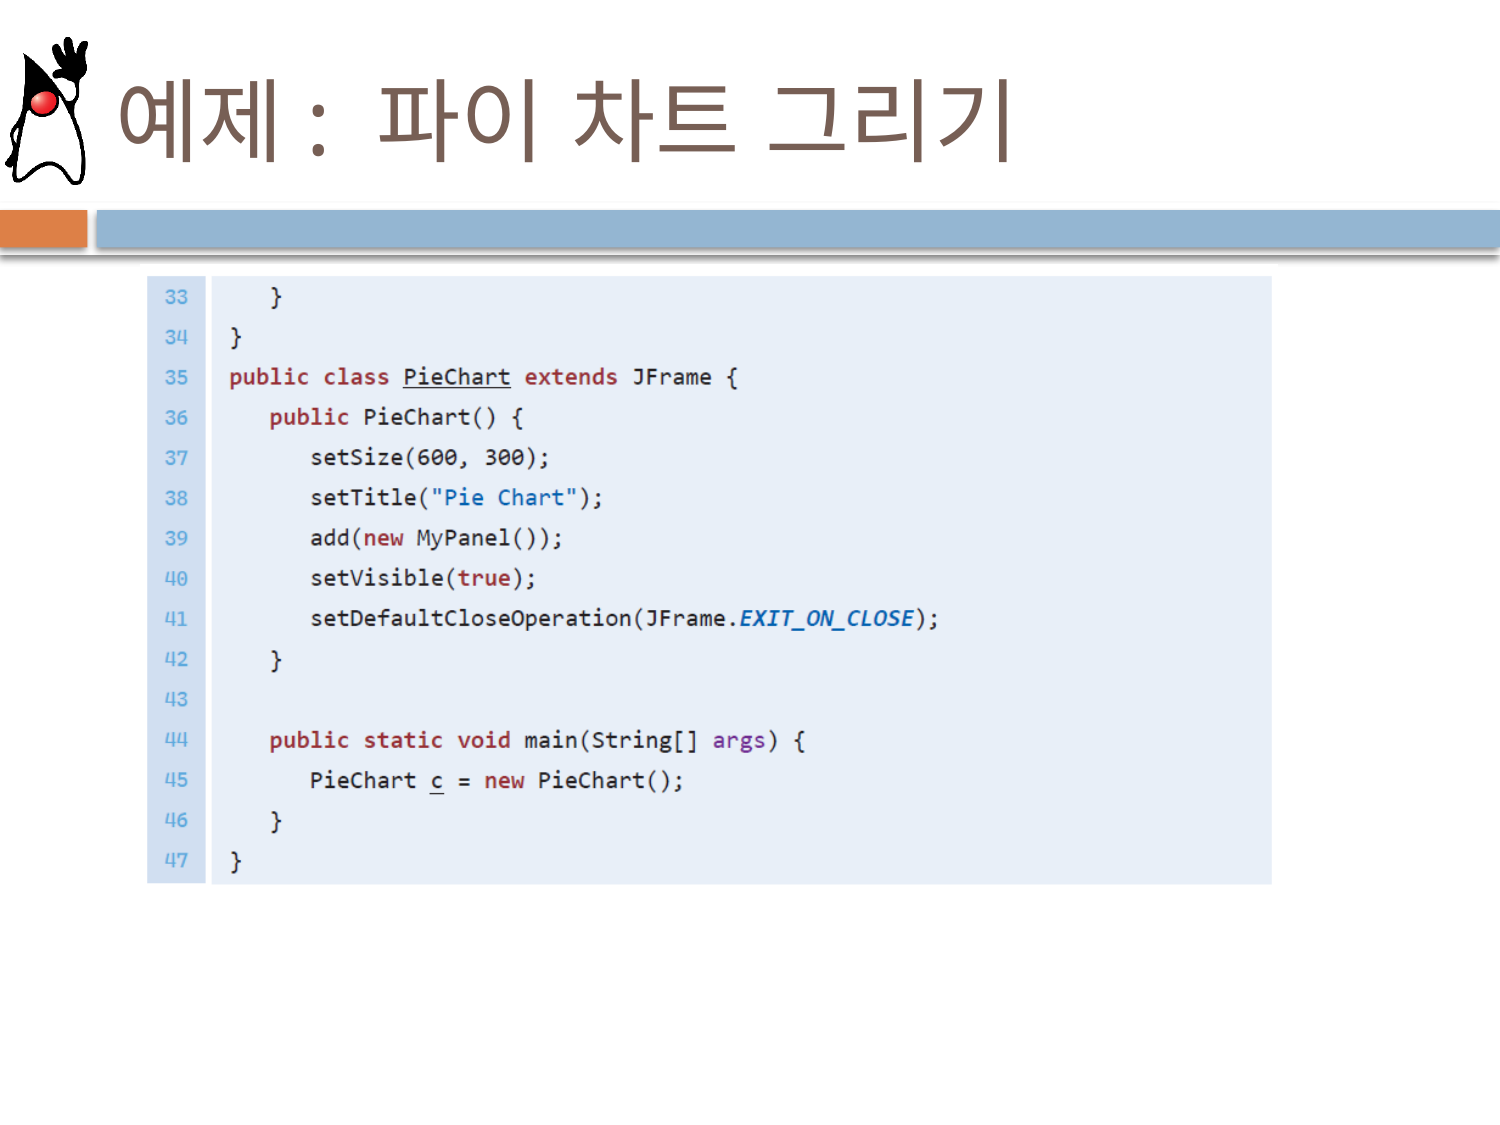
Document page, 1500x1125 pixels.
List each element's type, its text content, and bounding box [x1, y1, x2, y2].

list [139, 264, 1279, 887]
picture [5, 37, 88, 185]
title 예제: 파이 차트 그리기 [100, 37, 1438, 200]
